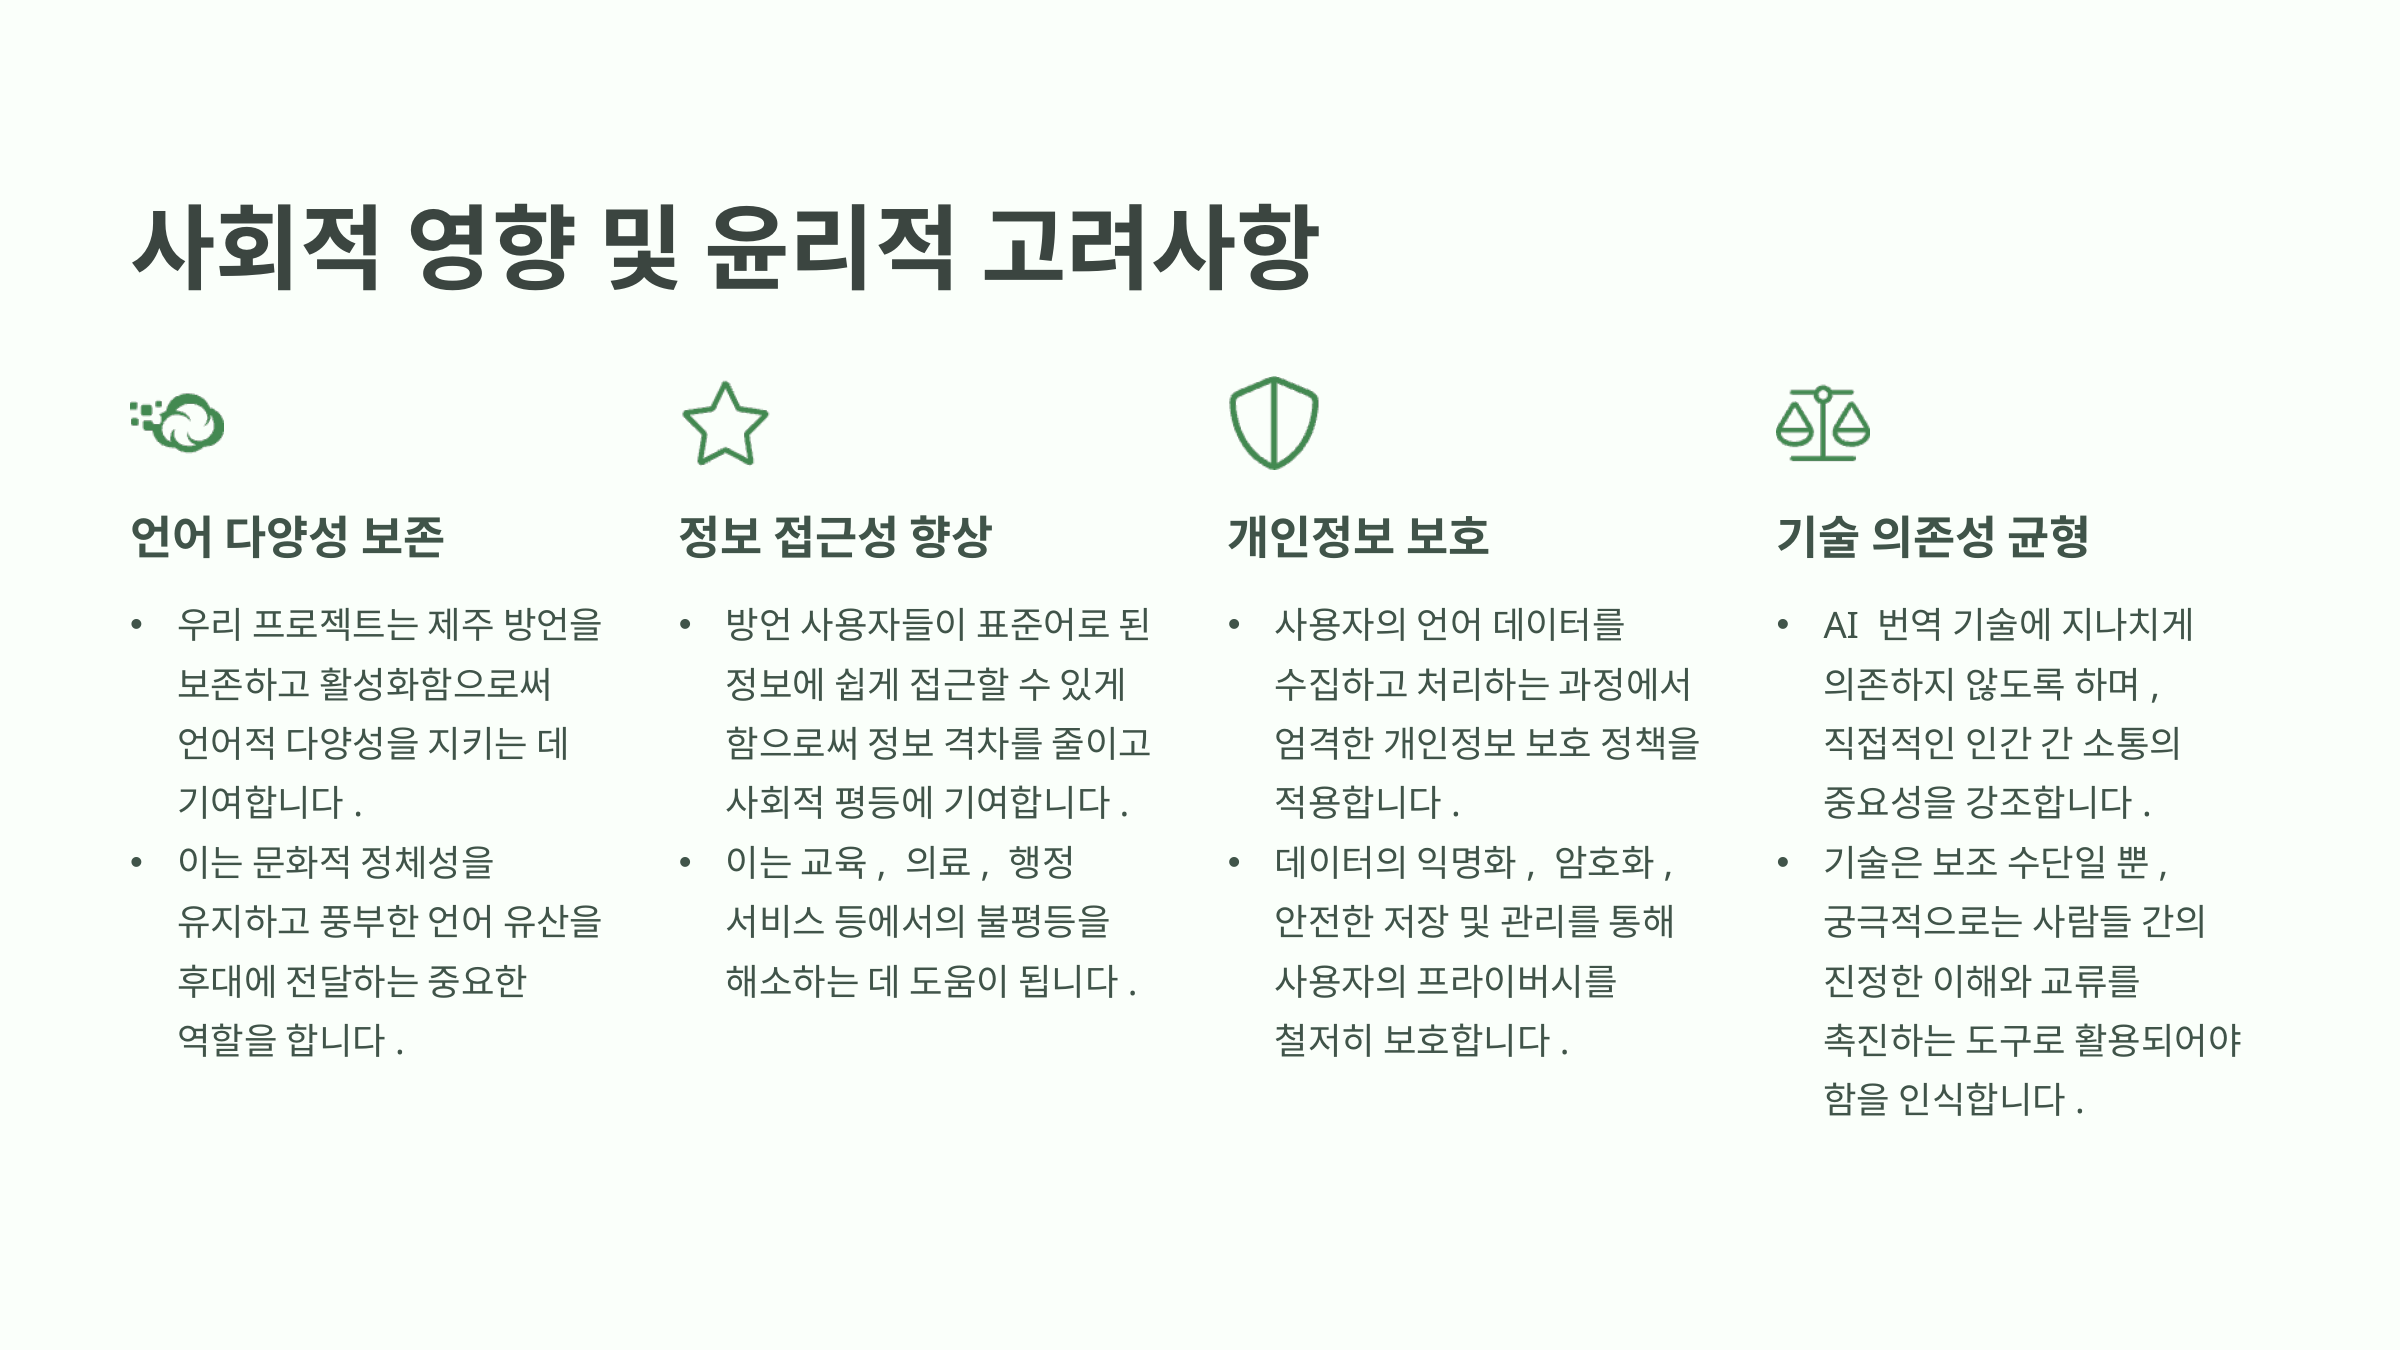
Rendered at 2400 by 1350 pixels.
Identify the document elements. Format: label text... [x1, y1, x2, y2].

text_box 사회적 영향 및 윤리적 고려사항 [130, 185, 1478, 302]
text_box 기술 의존성 균형 [1776, 506, 2242, 565]
text_box 언어 다양성 보존 [130, 506, 596, 565]
text_box 우리 프로젝트는 제주 방언을 보존하고 활성화함으로써 언어적 다양성을 지키는 데 기여합니다. 이는 문화적 정체성을 유지하고 풍부한 언어 유산을 후대에 전달하는 중요한 역할을 합니다. [130, 586, 624, 944]
text_box 개인정보 보호 [1227, 506, 1693, 565]
picture [678, 376, 773, 470]
text_box 방언 사용자들이 표준어로 된 정보에 쉽게 접근할 수 있게 함으로써 정보 격차를 줄이고 사회적 평등에 기여합니다. 이는 교육, 의료, 행정 서비스 등에서의 불평등을 해소하는 데 도움이 됩니다. [679, 586, 1173, 944]
picture [1227, 376, 1321, 470]
text_box AI 번역 기술에 지나치게 의존하지 않도록 하며, 직접적인 인간 간 소통의 중요성을 강조합니다. 기술은 보조 수단일 뿐, 궁극적으로는 사람들 간의 진정한 이해와 교류를 촉진하는 도구로 활용되어야 함을 인식합니다. [1776, 586, 2270, 1004]
text_box 정보 접근성 향상 [678, 506, 1145, 565]
picture [1776, 376, 1870, 470]
picture [130, 376, 224, 470]
text_box 사용자의 언어 데이터를 수집하고 처리하는 과정에서 엄격한 개인정보 보호 정책을 적용합니다. 데이터의 익명화, 암호화, 안전한 저장 및 관리를 통해 사용자의 프라이버시를 철저히 보호합니다. [1227, 586, 1721, 944]
